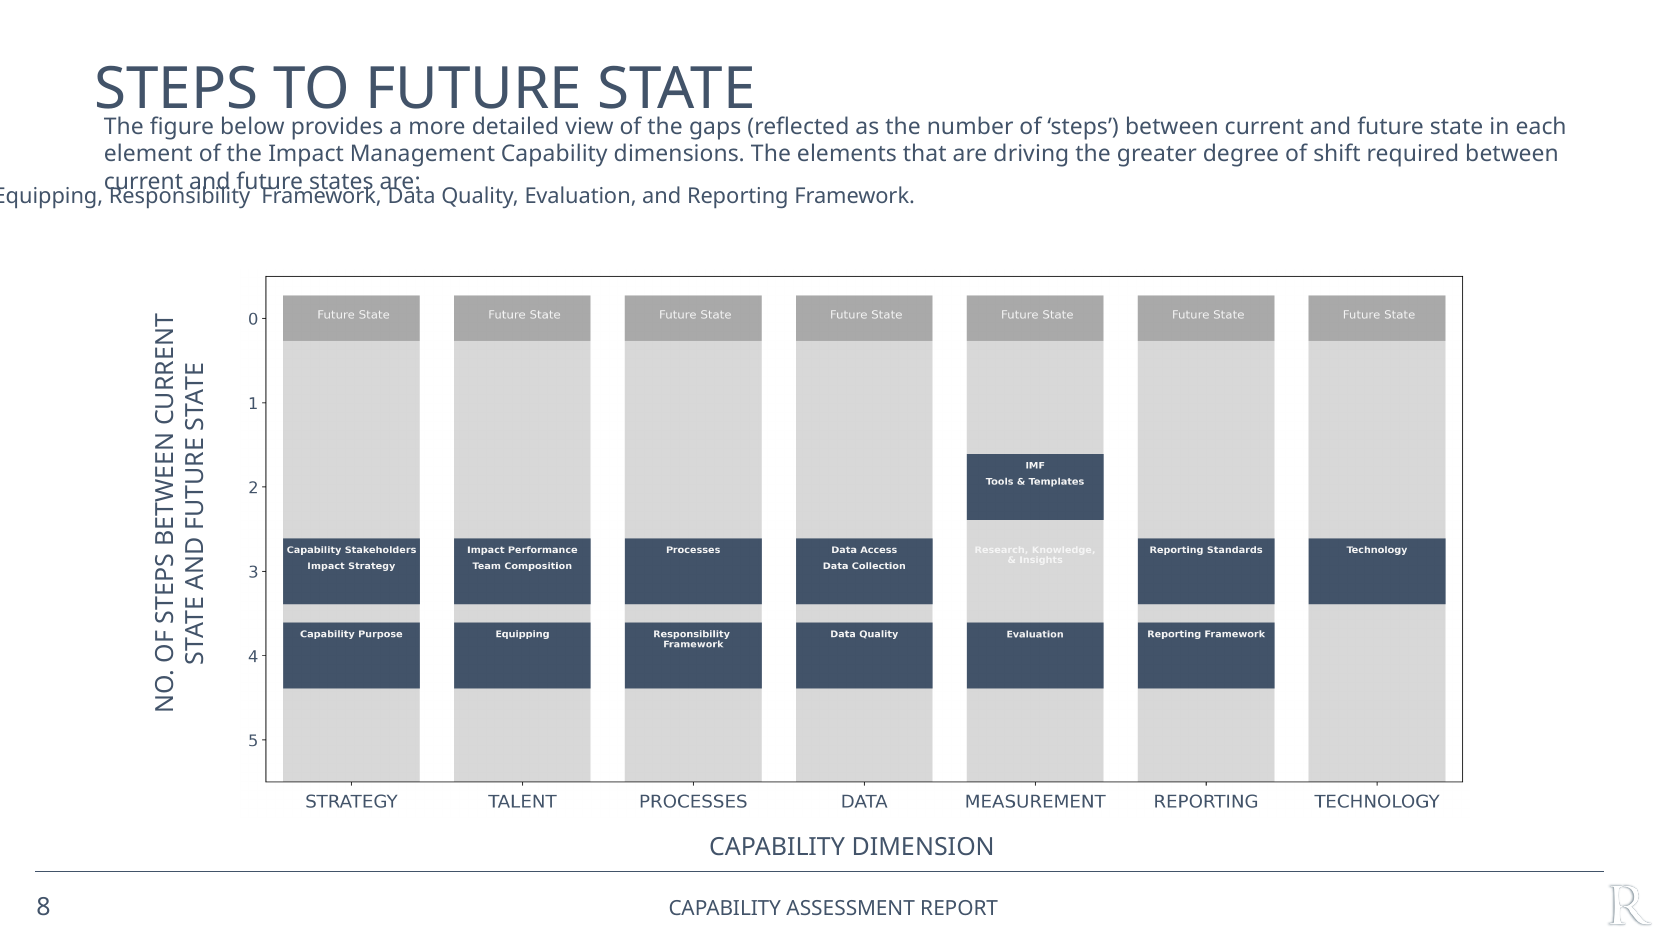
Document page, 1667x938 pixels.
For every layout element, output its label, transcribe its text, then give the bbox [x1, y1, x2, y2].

text_box [374, 179, 675, 255]
text_box No. of Steps between current state and future state [140, 263, 216, 764]
title Steps to Future State [79, 25, 1588, 145]
picture [1605, 882, 1654, 928]
list The figure below provides a more detailed view of the gaps (reflected as the number of ‘steps’) between current and future state in each element of the Impact Management Capability dimensions. The elements that are driving the greater degree of shift required between current and future states are: [88, 103, 1628, 159]
picture [239, 269, 1471, 818]
slide_number 8 [7, 882, 80, 933]
list Capability ASSESSMENT Report [412, 882, 1254, 932]
text_box Capability Dimension [465, 827, 1239, 868]
text_box Capability Purpose, Equipping, Responsibility Framework, Data Quality, Evaluation, and Reporting Framework. [0, 174, 932, 216]
